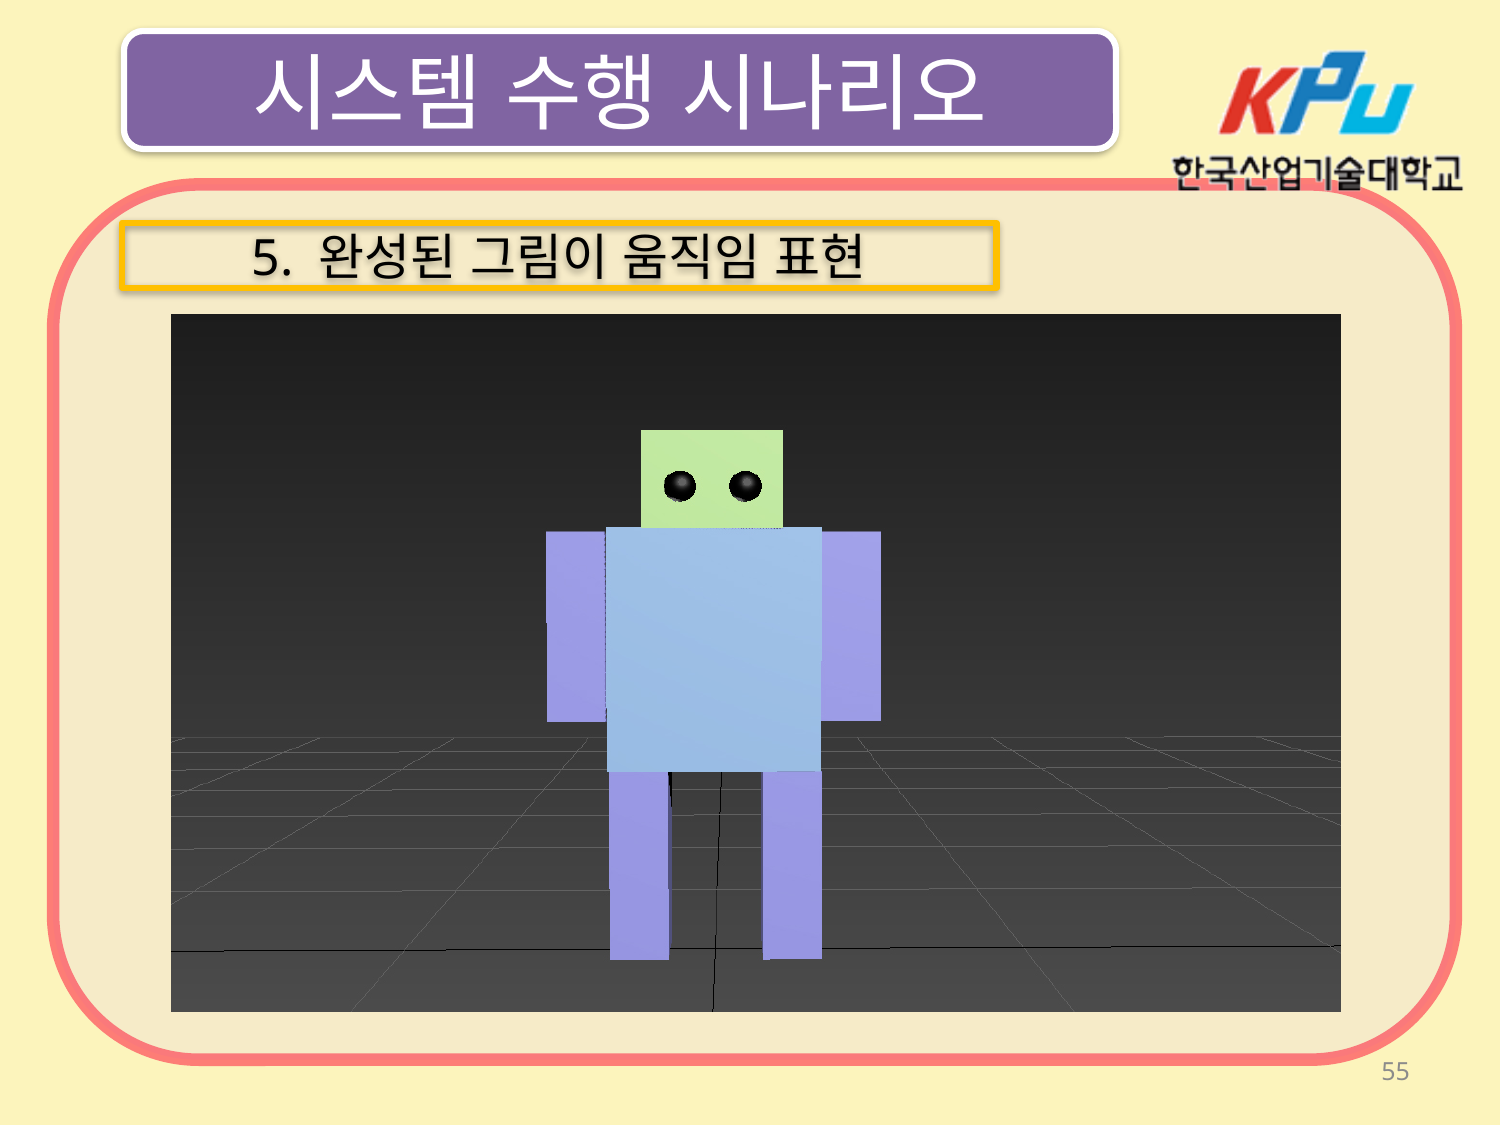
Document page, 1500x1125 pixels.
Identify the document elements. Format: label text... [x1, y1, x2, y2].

picture [170, 314, 1341, 1012]
text_box [50, 182, 1459, 1062]
text_box 5. 완성된 그림이 움직임 표현 [122, 222, 997, 289]
text_box 시스템 수행 시나리오 [120, 27, 1113, 153]
slide_number 55 [1074, 1042, 1425, 1103]
picture [1115, 34, 1500, 194]
